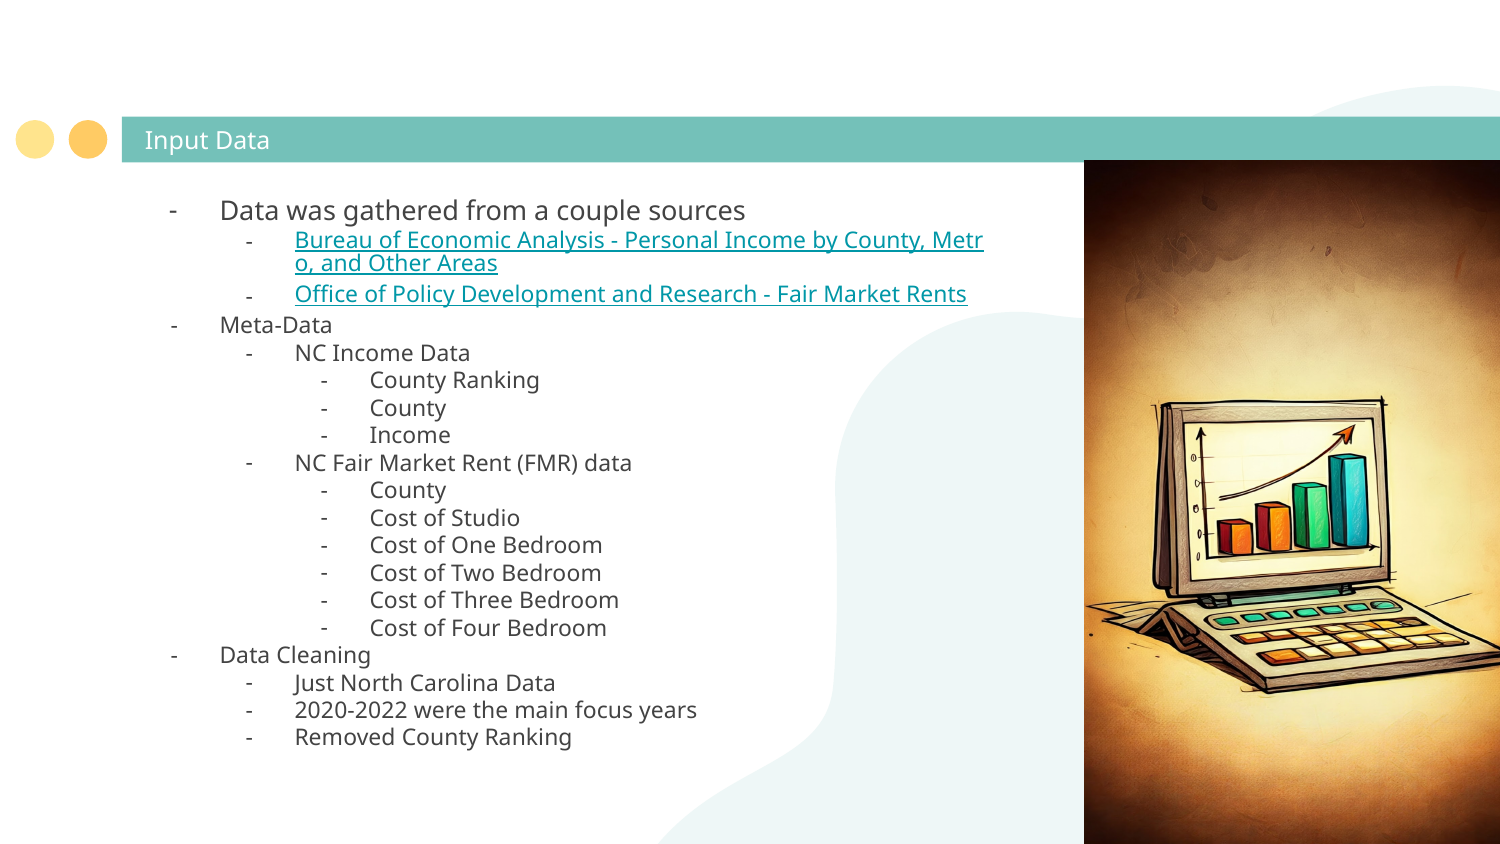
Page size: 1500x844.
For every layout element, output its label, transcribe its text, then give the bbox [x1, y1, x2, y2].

text_box Data was gathered from a couple sources Bureau of Economic Analysis - Personal Income by County, Metro, and Other Areas Office of Policy Development and Research - Fair Market Rents Meta-Data NC Income Data County Ranking County Income NC Fair Market Rent (FMR) data County Cost of Studio Cost of One Bedroom Cost of Two Bedroom Cost of Three Bedroom Cost of Four Bedroom Data Cleaning Just North Carolina Data 2020-2022 were the main focus years Removed County Ranking [129, 178, 1008, 762]
picture [1083, 160, 1500, 844]
title Input Data [129, 118, 952, 170]
